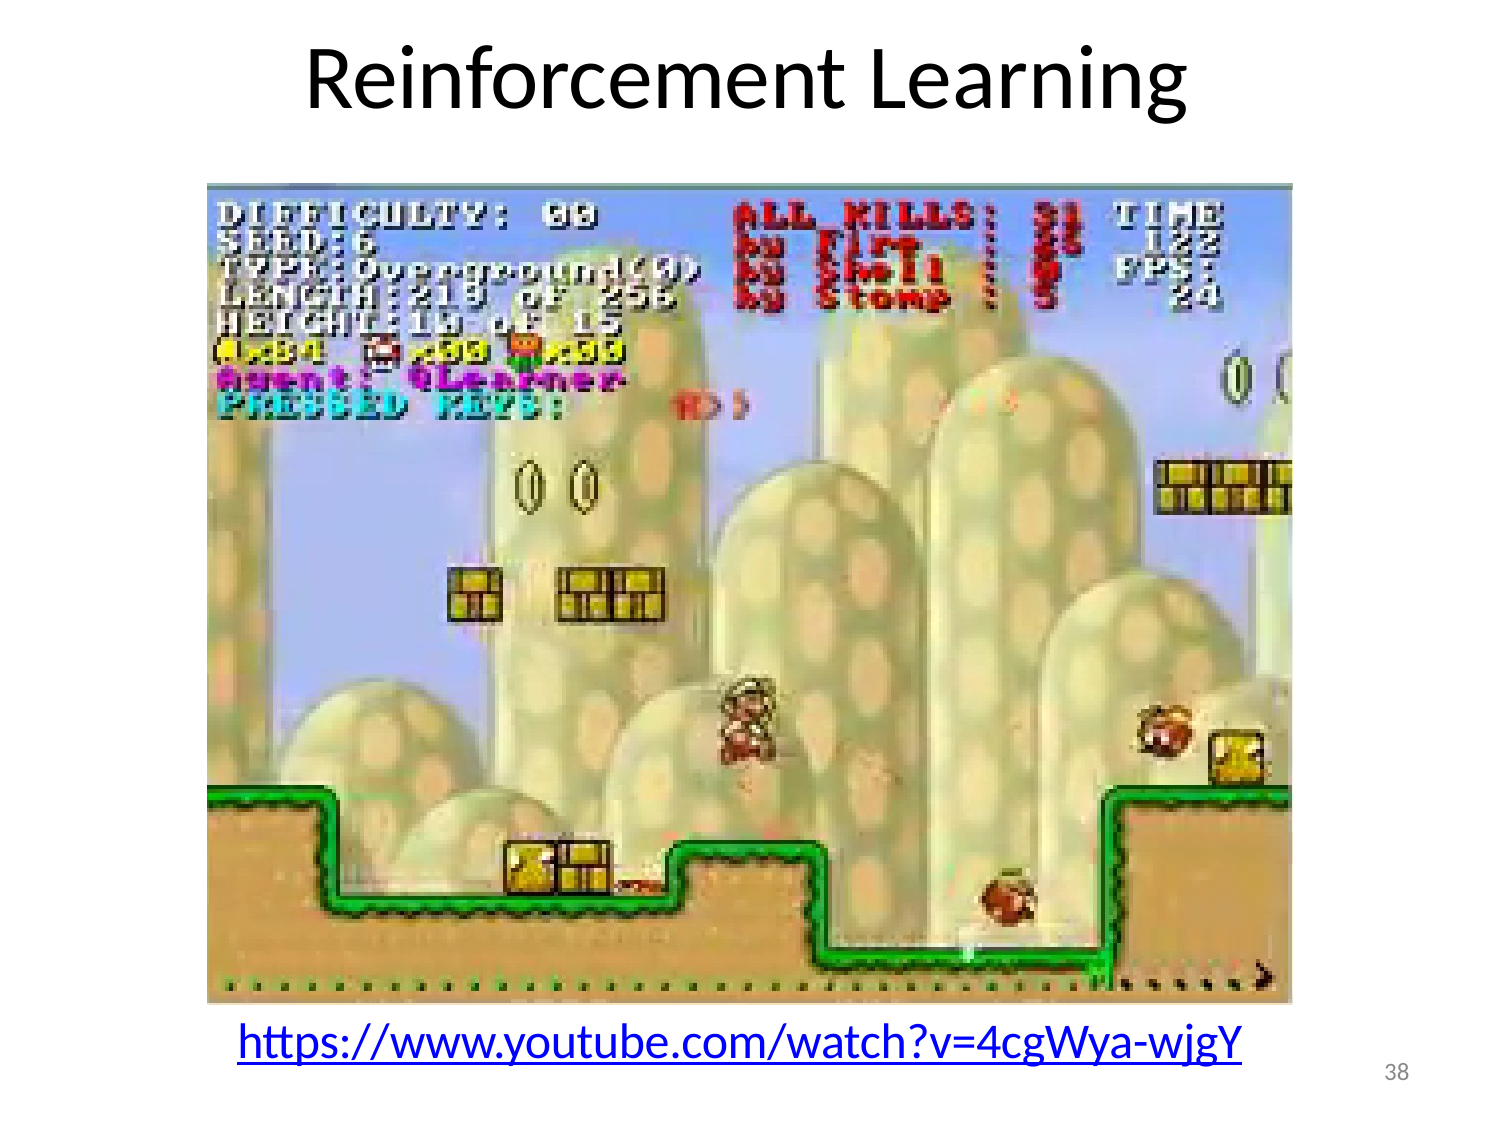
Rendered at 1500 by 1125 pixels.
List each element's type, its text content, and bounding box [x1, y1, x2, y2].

picture [207, 183, 1293, 1006]
title Reinforcement Learning [302, 14, 1198, 181]
text_box https://www.youtube.com/watch?v=4cgWya-wjgY [235, 1013, 1261, 1069]
slide_number 38 [1377, 1054, 1416, 1125]
